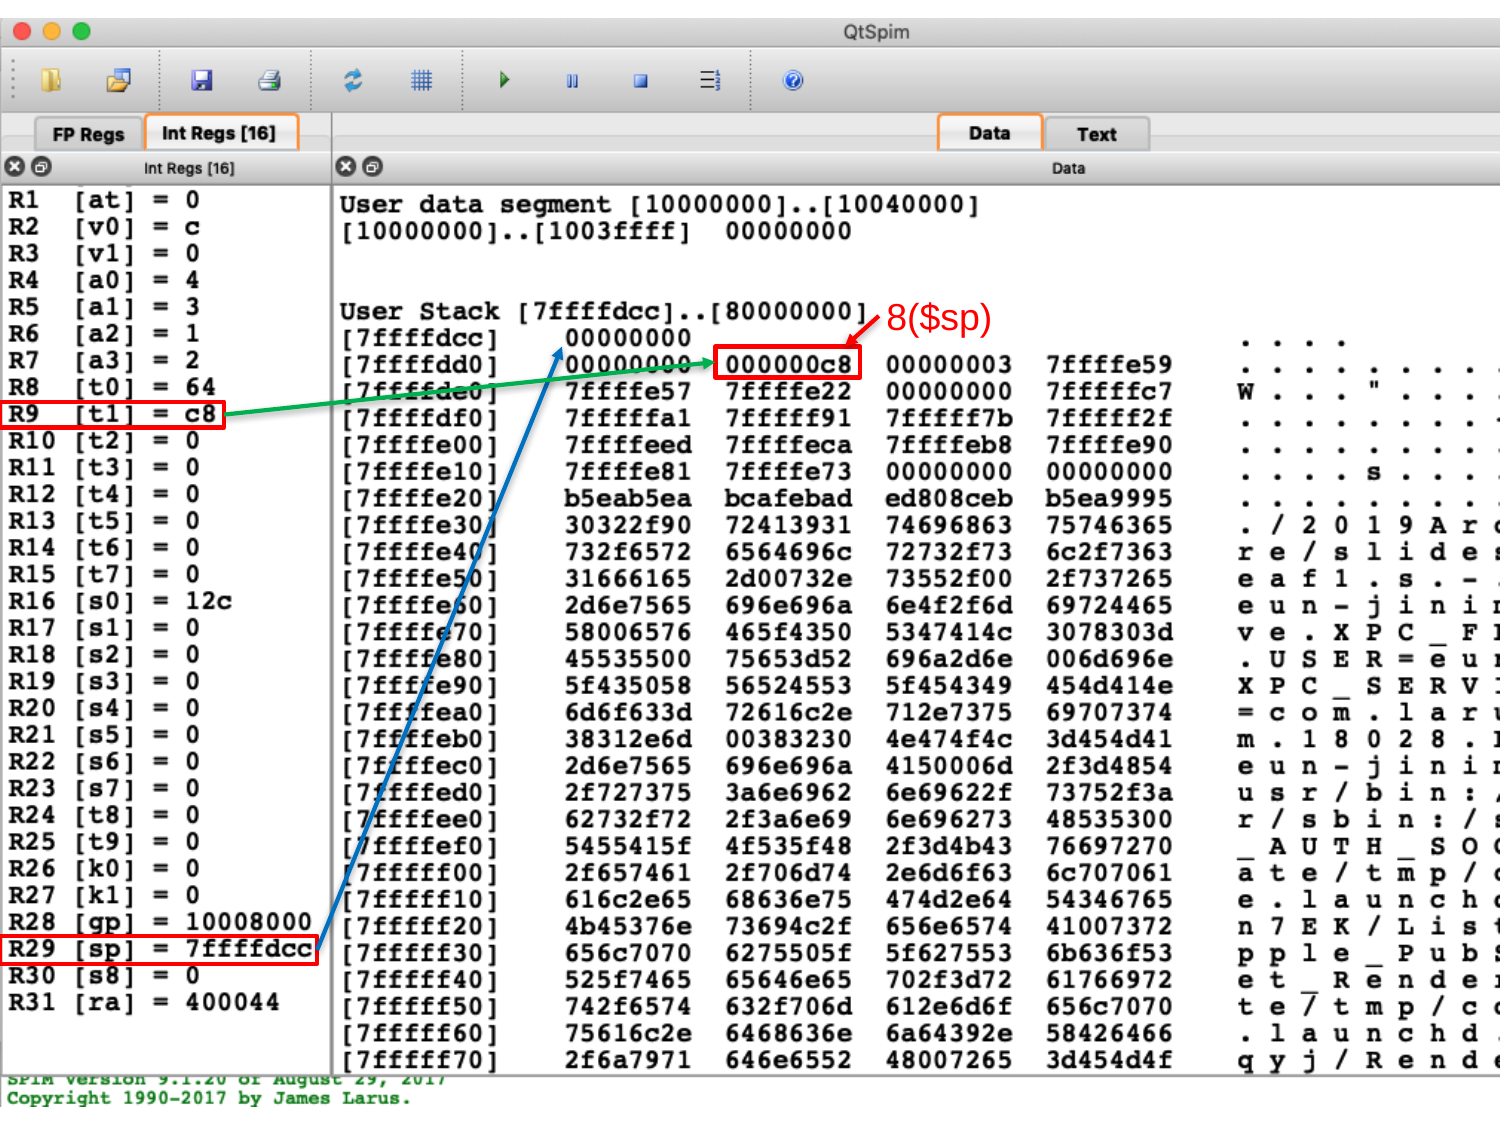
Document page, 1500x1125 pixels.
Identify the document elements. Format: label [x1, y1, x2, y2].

text_box [844, 315, 879, 347]
picture [0, 17, 1500, 1107]
text_box [223, 361, 716, 415]
text_box [316, 346, 563, 361]
text_box [316, 415, 563, 951]
